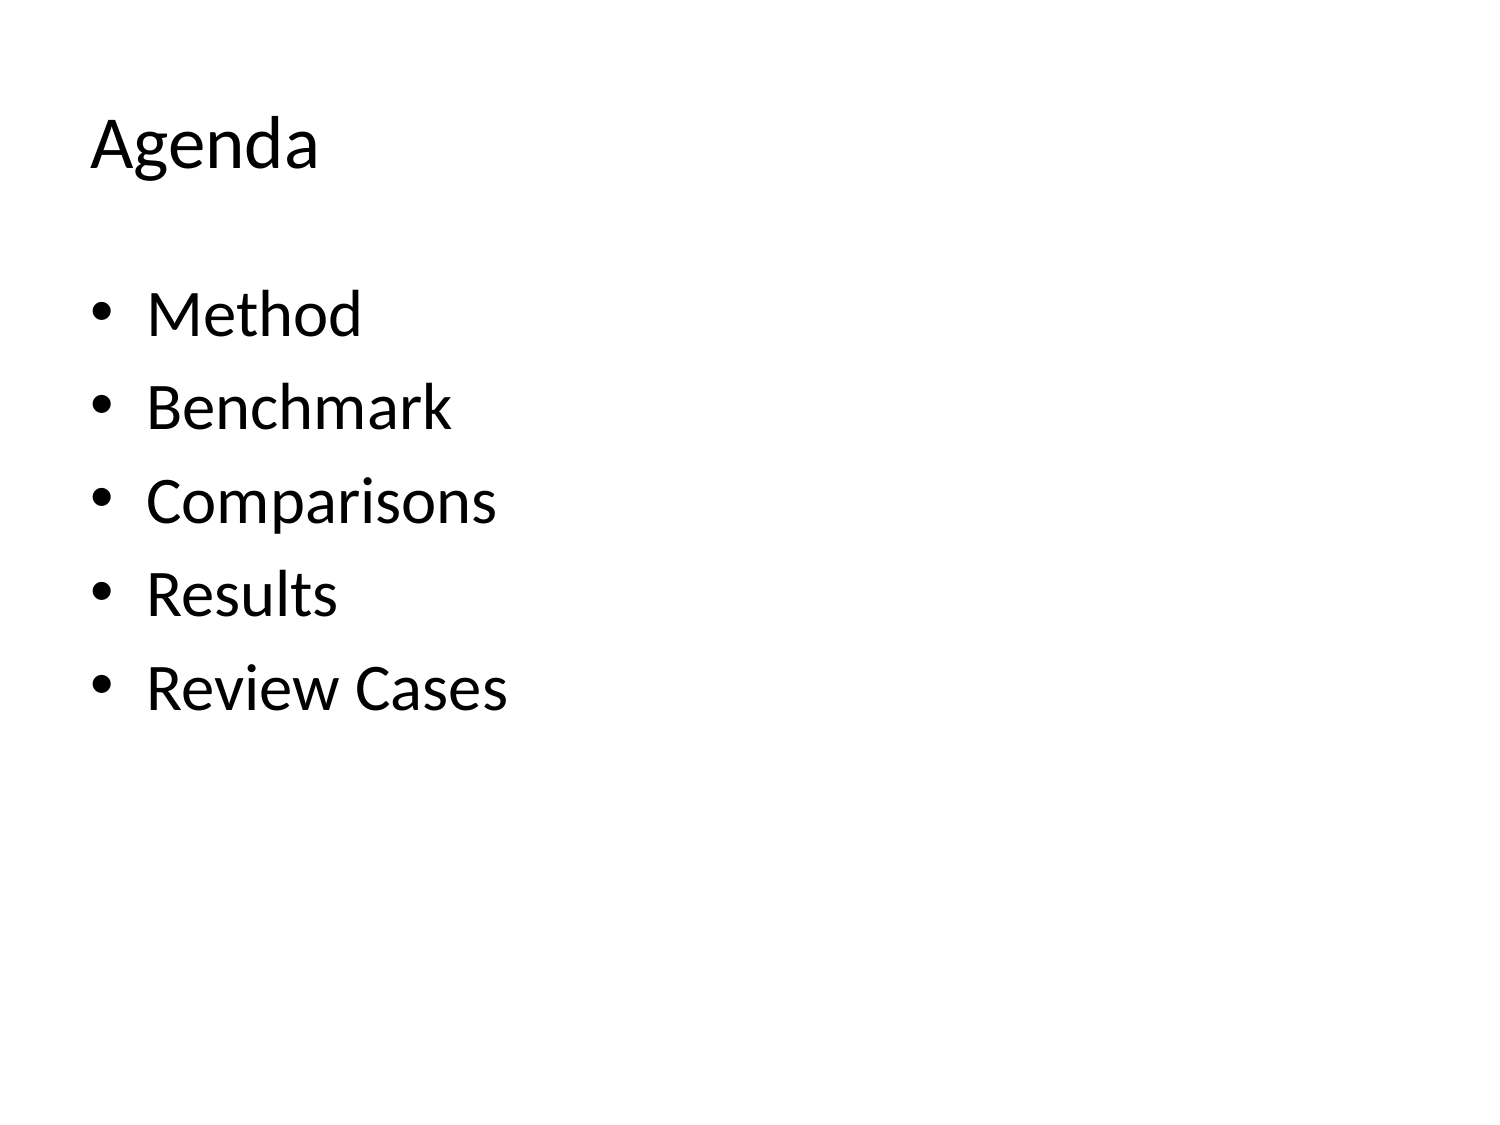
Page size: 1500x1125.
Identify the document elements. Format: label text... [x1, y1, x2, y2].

title Agenda [75, 45, 1425, 233]
list Method Benchmark Comparisons Results Review Cases [75, 262, 1425, 1005]
